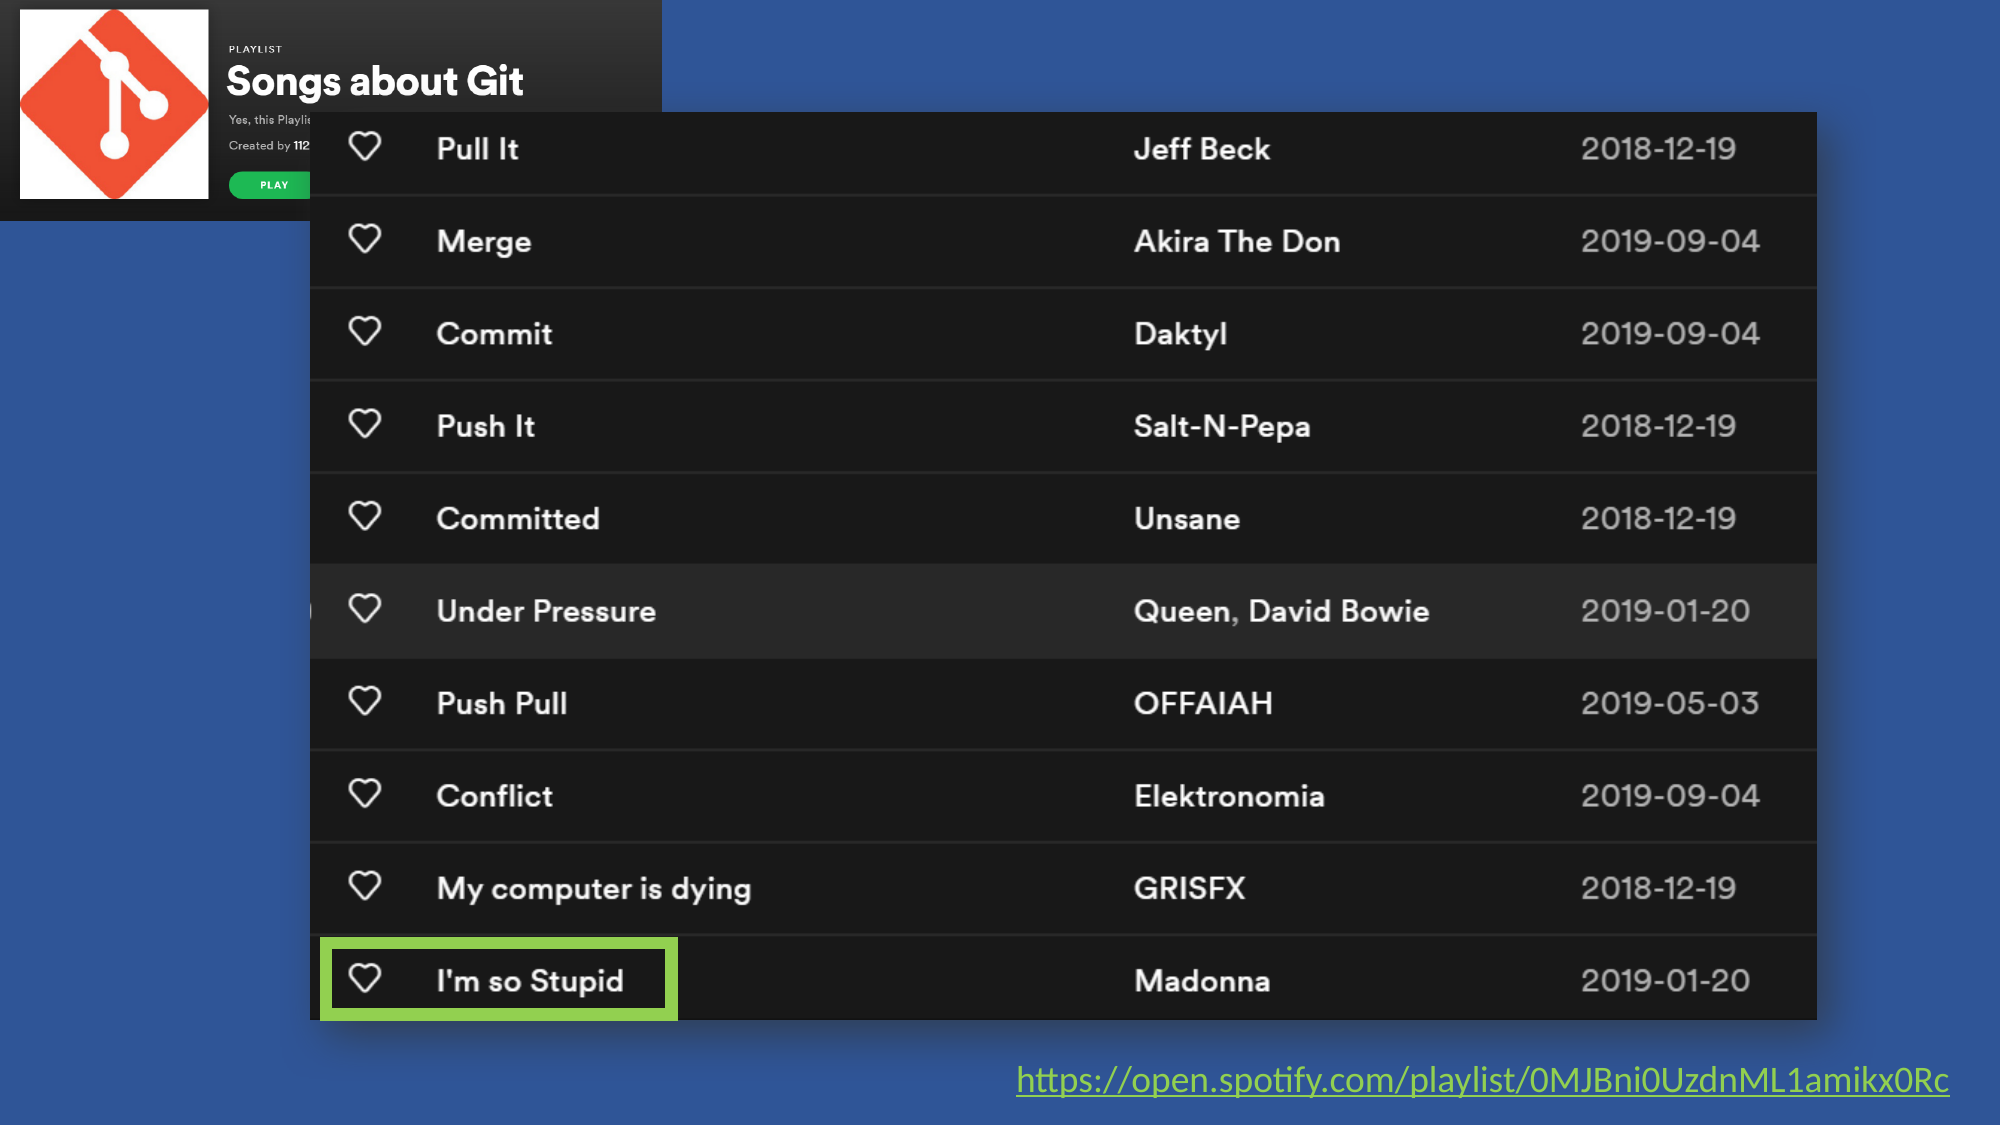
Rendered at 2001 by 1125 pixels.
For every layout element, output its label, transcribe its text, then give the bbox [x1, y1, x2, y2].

picture [0, 0, 1817, 1020]
text_box https://open.spotify.com/playlist/0MJBni0UzdnML1amikx0Rc [1001, 1047, 1974, 1108]
